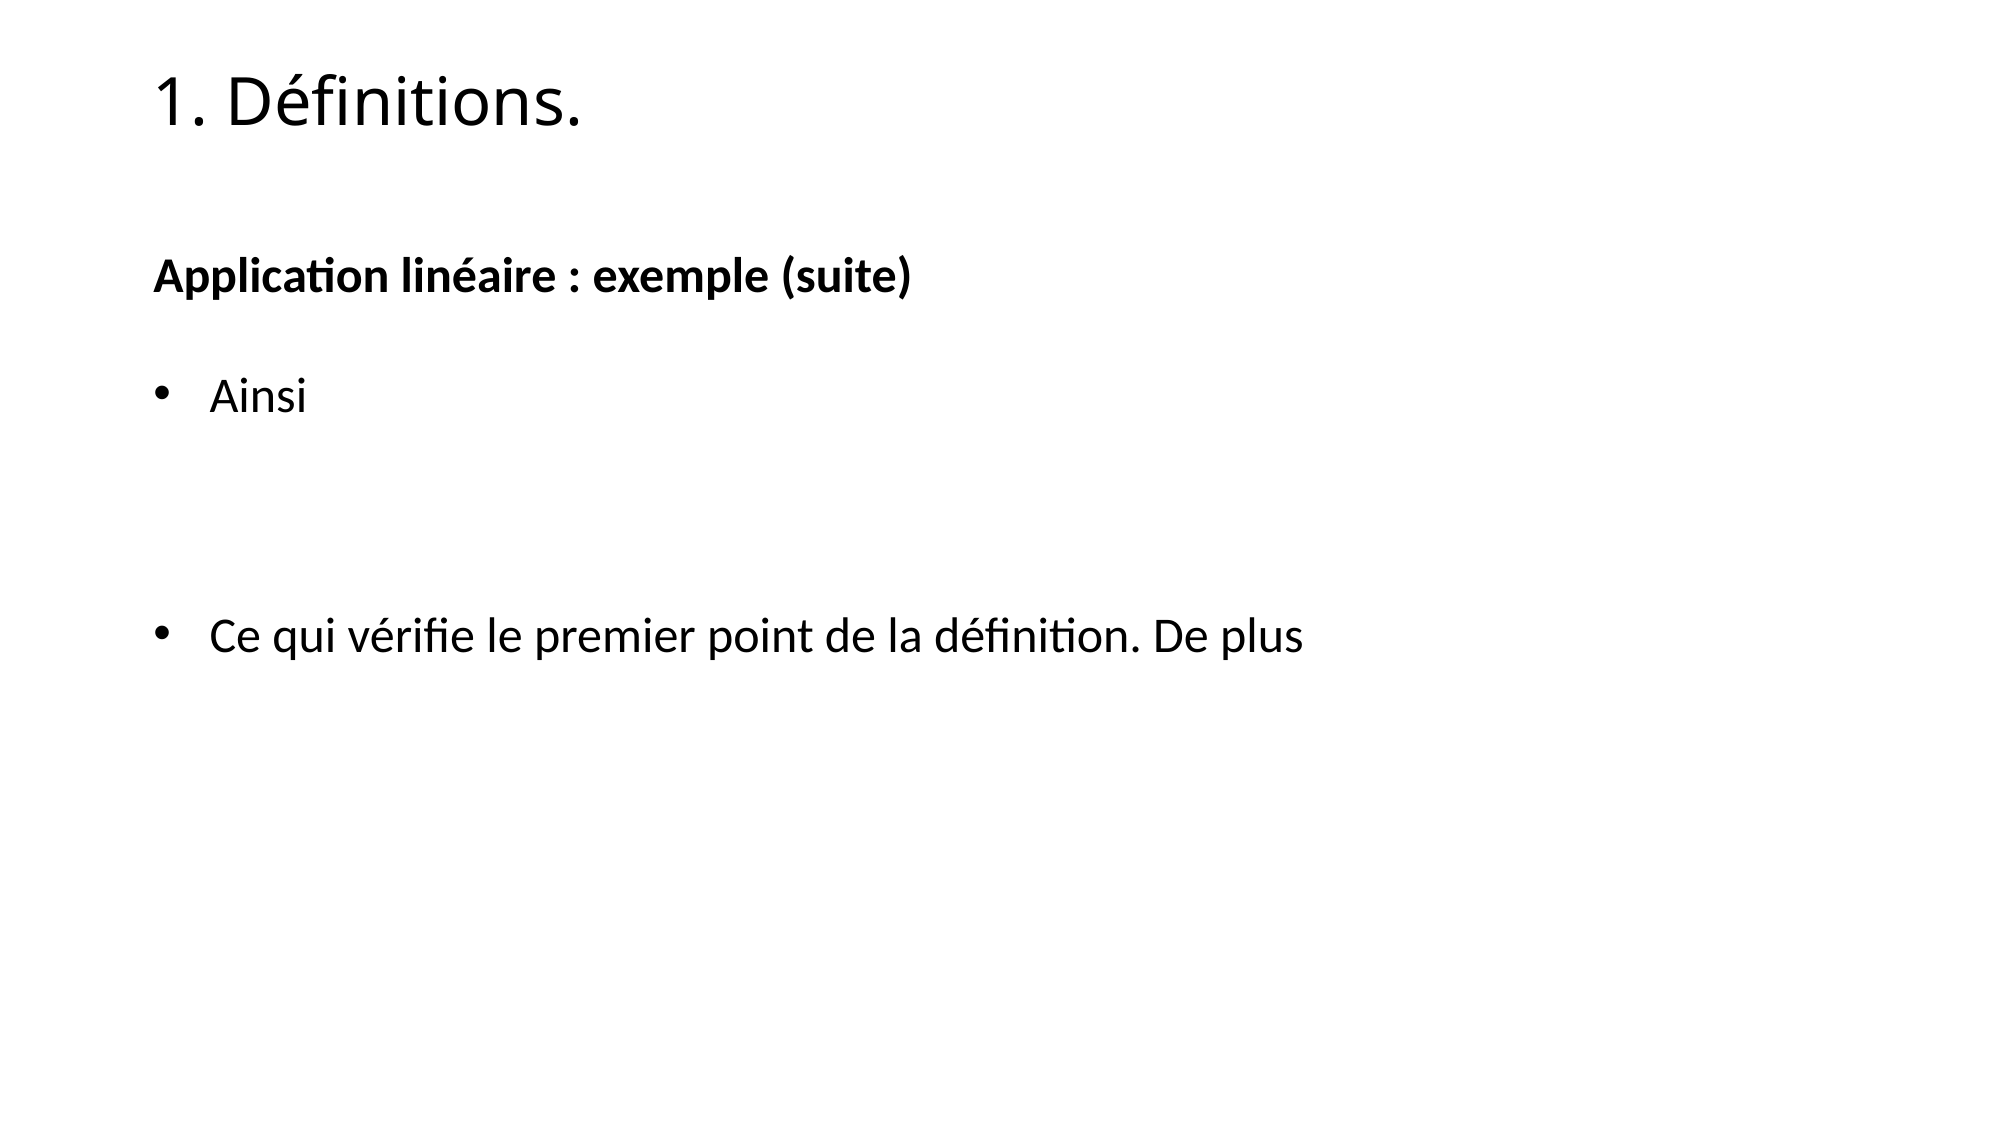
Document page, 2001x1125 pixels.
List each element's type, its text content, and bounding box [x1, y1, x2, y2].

text_box 1. Définitions. [137, 59, 1863, 155]
